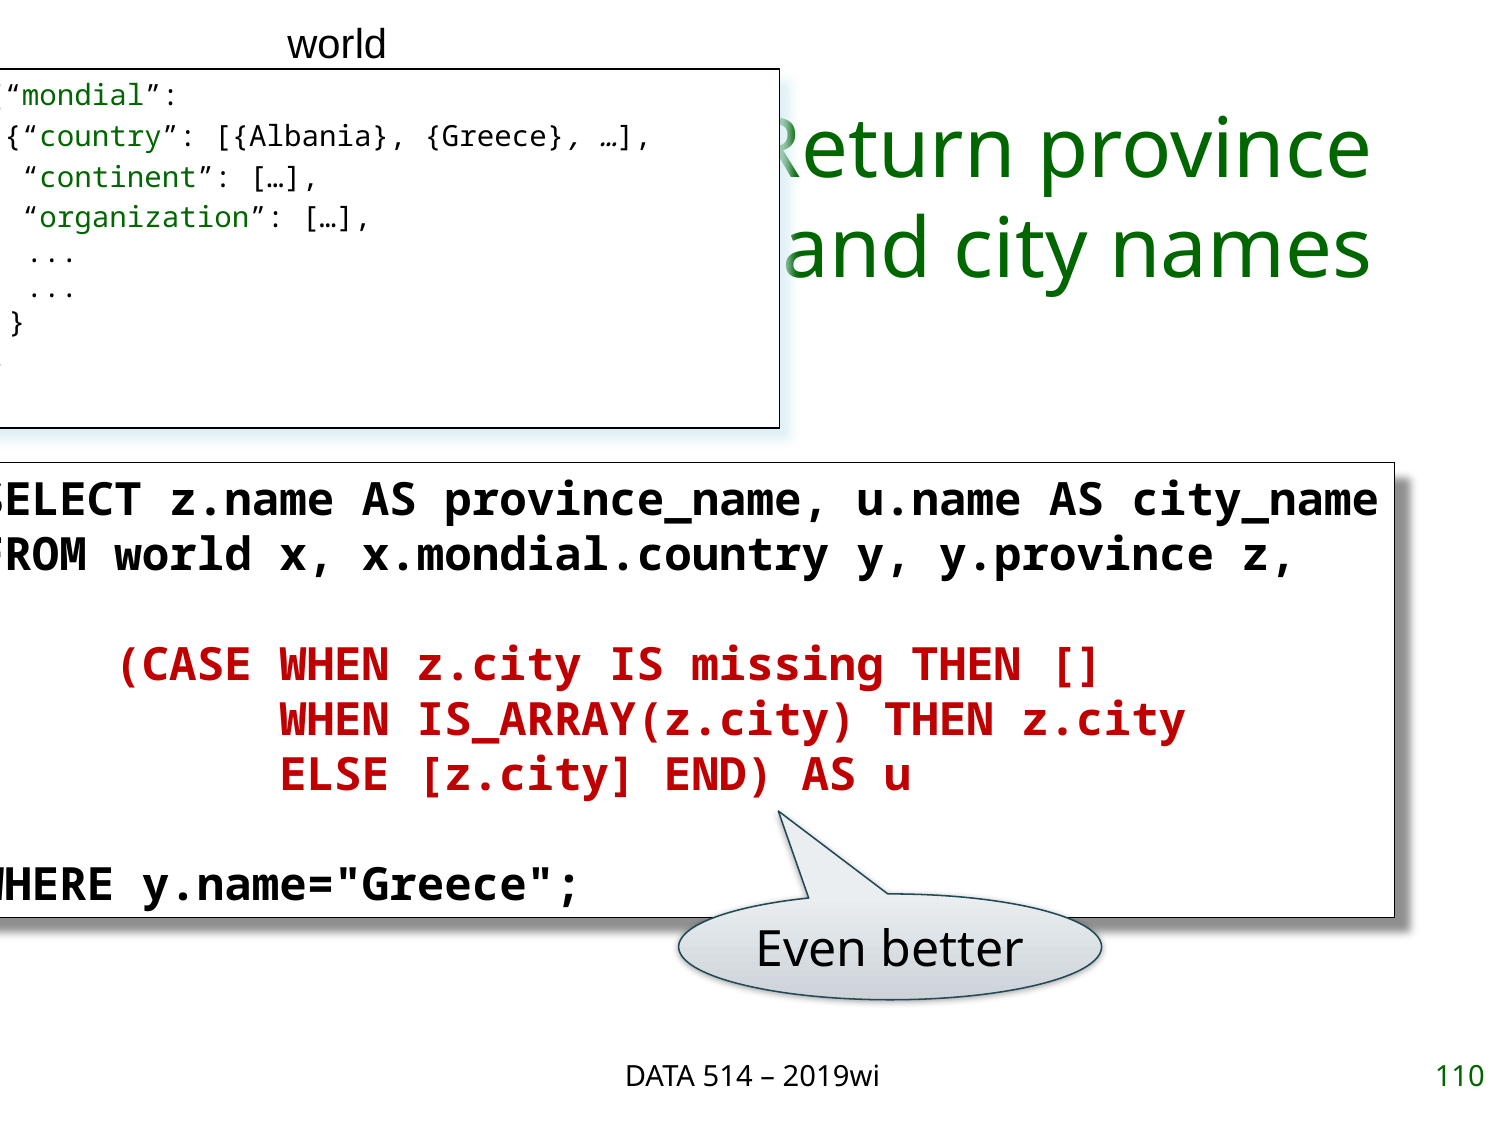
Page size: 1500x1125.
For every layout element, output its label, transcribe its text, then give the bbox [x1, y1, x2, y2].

slide_number 110 [1412, 1049, 1500, 1125]
text_box Even better [677, 810, 1103, 1001]
title Return province and city names [800, 99, 1388, 288]
text_box world [272, 9, 403, 75]
text_box {{ {“mondial”: {“country”: [{Albania}, {Greece}, …], “continent”: […], “organization”: […], ... ... } } }} [0, 68, 780, 428]
footer DATA 514 – 2019wi [462, 1049, 1051, 1125]
text_box SELECT z.name AS province_name, u.name AS city_name FROM world x, x.mondial.country y, y.province z, (CASE WHEN z.city IS missing THEN [] WHEN IS_ARRAY(z.city) THEN z.city ELSE [z.city] END) AS u WHERE y.name="Greece"; [0, 462, 1395, 918]
